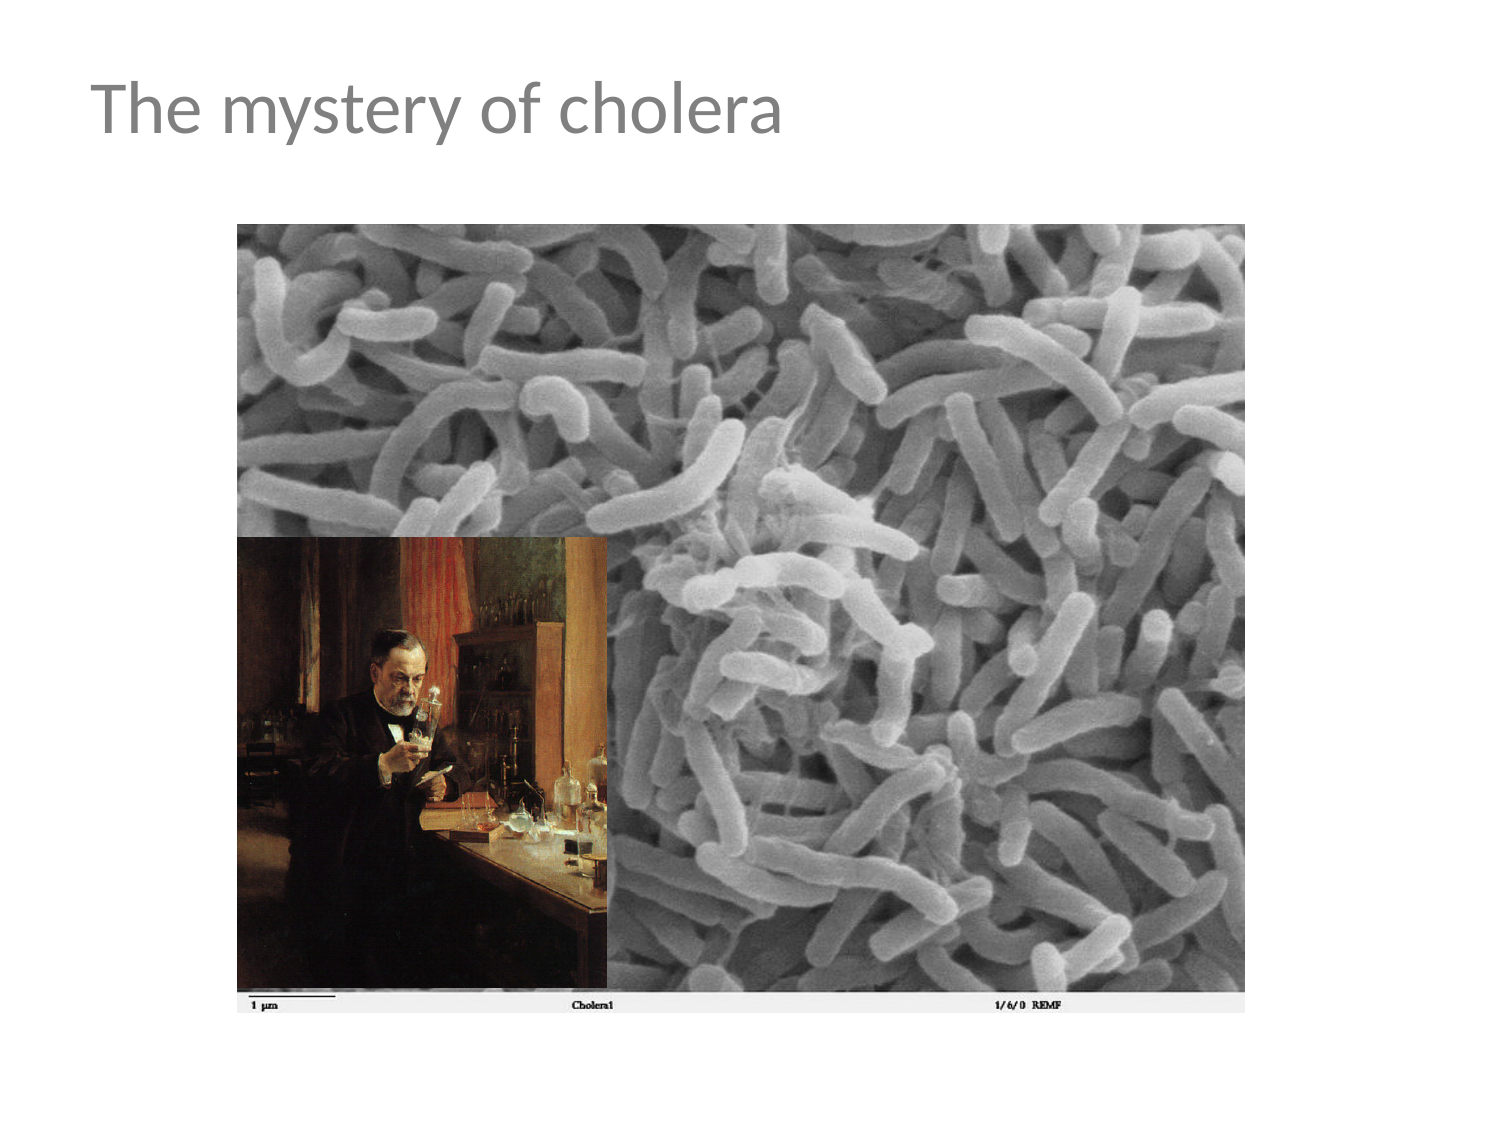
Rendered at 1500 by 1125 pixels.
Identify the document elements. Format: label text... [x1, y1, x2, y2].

title The mystery of cholera [75, 45, 1425, 163]
picture [237, 224, 1245, 1013]
